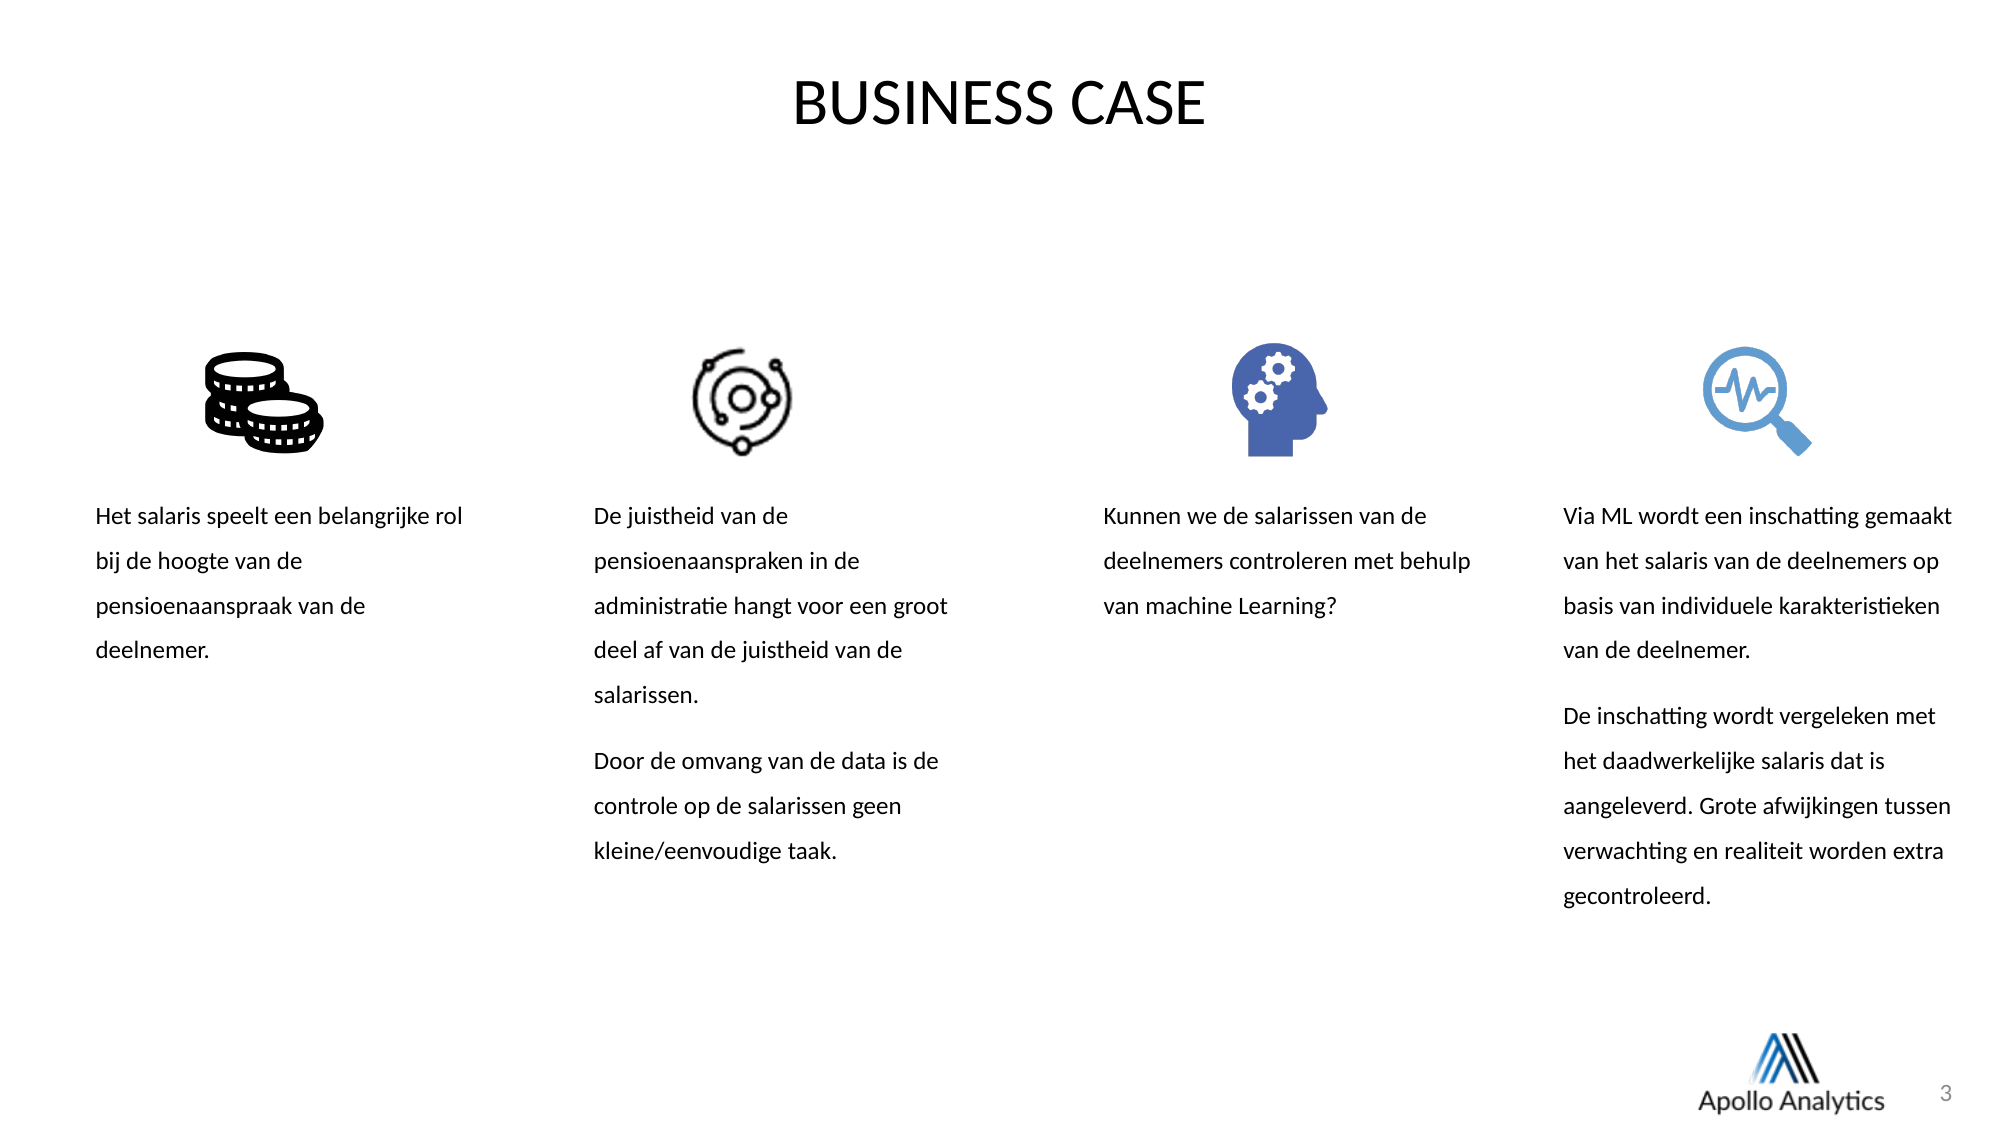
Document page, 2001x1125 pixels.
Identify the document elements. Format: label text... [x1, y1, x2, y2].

slide_number 3 [1894, 1061, 1968, 1121]
picture [1692, 335, 1826, 470]
text_box Kunnen we de salarissen van de deelnemers controleren met behulp van machine Learning? [1088, 476, 1510, 950]
picture [674, 335, 808, 470]
title Business case [97, 0, 1903, 196]
picture [194, 335, 329, 470]
picture [1692, 1028, 1895, 1117]
text_box Het salaris speelt een belangrijke rol bij de hoogte van de pensioenaanspraak van de deelnemer. [80, 476, 502, 950]
text_box Via ML wordt een inschatting gemaakt van het salaris van de deelnemers op basis van individuele karakteristieken van de deelnemer. De inschatting wordt vergeleken met het daadwerkelijke salaris dat is aangeleverd. Grote afwijkingen tussen verwachting en realiteit worden extra gecontroleerd. [1548, 476, 1970, 950]
picture [1212, 335, 1347, 470]
text_box De juistheid van de pensioenaanspraken in de administratie hangt voor een groot deel af van de juistheid van de salarissen. Door de omvang van de data is de controle op de salarissen geen kleine/eenvoudige taak. [578, 476, 1000, 950]
